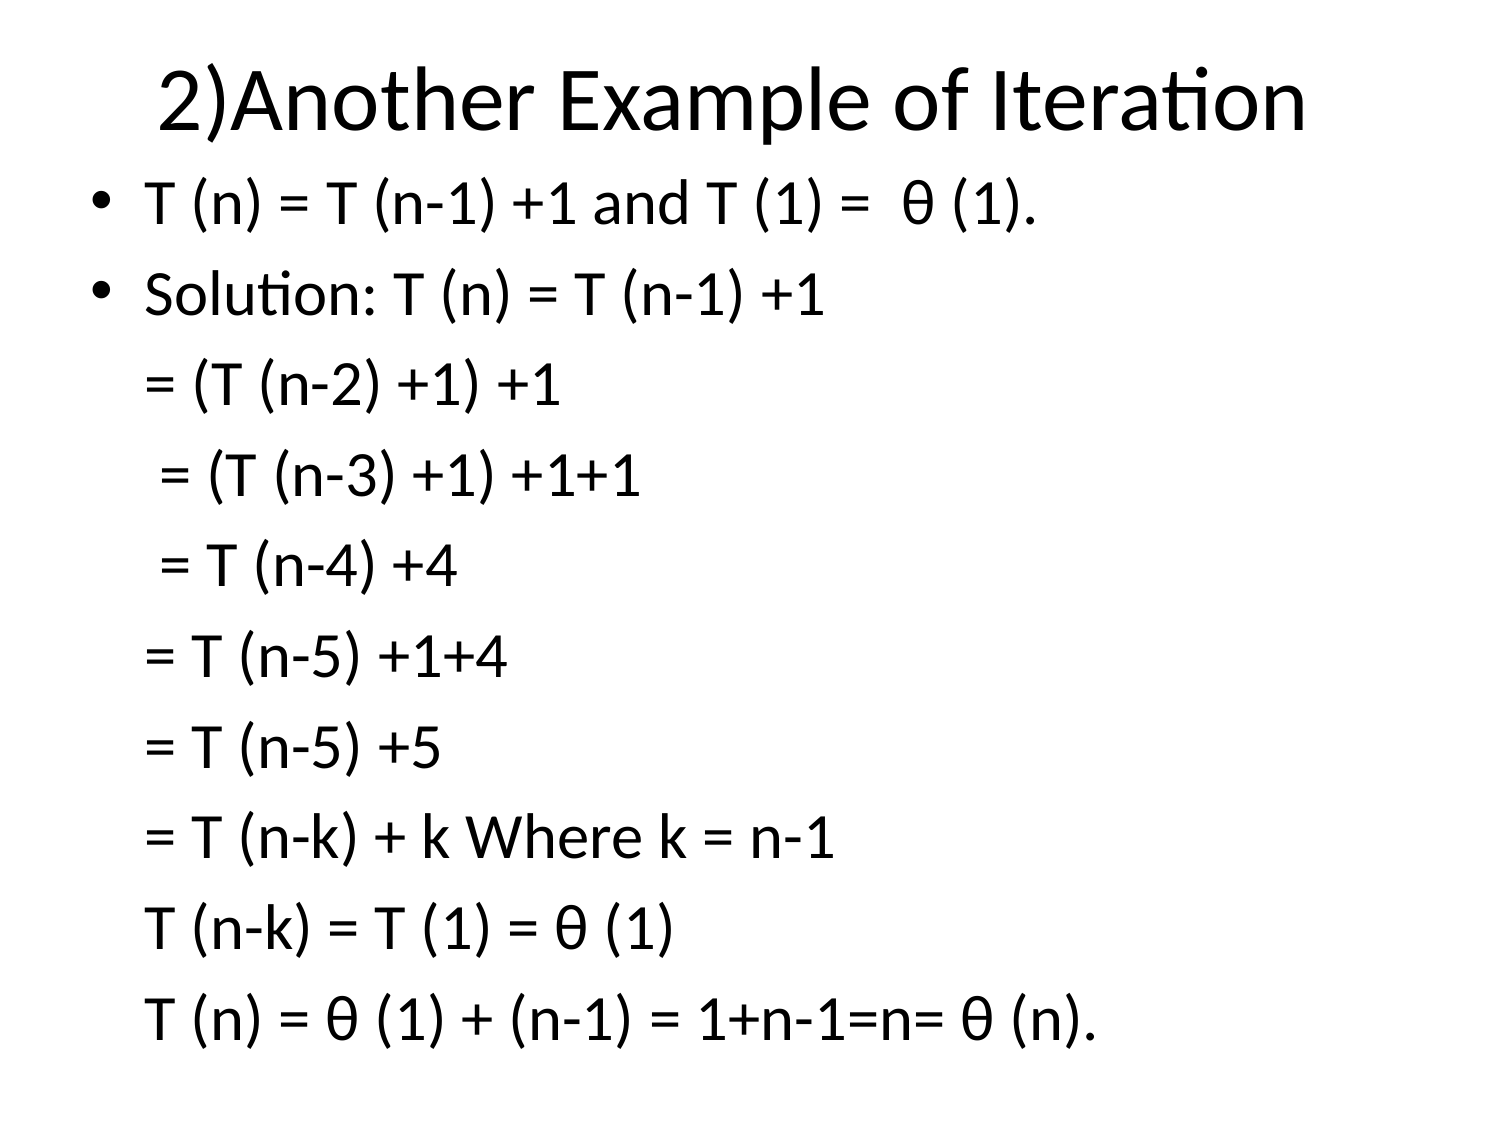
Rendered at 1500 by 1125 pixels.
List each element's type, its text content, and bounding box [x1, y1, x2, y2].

list T (n) = T (n-1) +1 and T (1) = θ (1). Solution: T (n) = T (n-1) +1 = (T (n-2) +1) +1 = (T (n-3) +1) +1+1 = T (n-4) +4 = T (n-5) +1+4 = T (n-5) +5 = T (n-k) + k Where k = n-1 T (n-k) = T (1) = θ (1) T (n) = θ (1) + (n-1) = 1+n-1=n= θ (n). [75, 152, 1425, 1125]
title 2)Another Example of Iteration [58, 0, 1409, 188]
